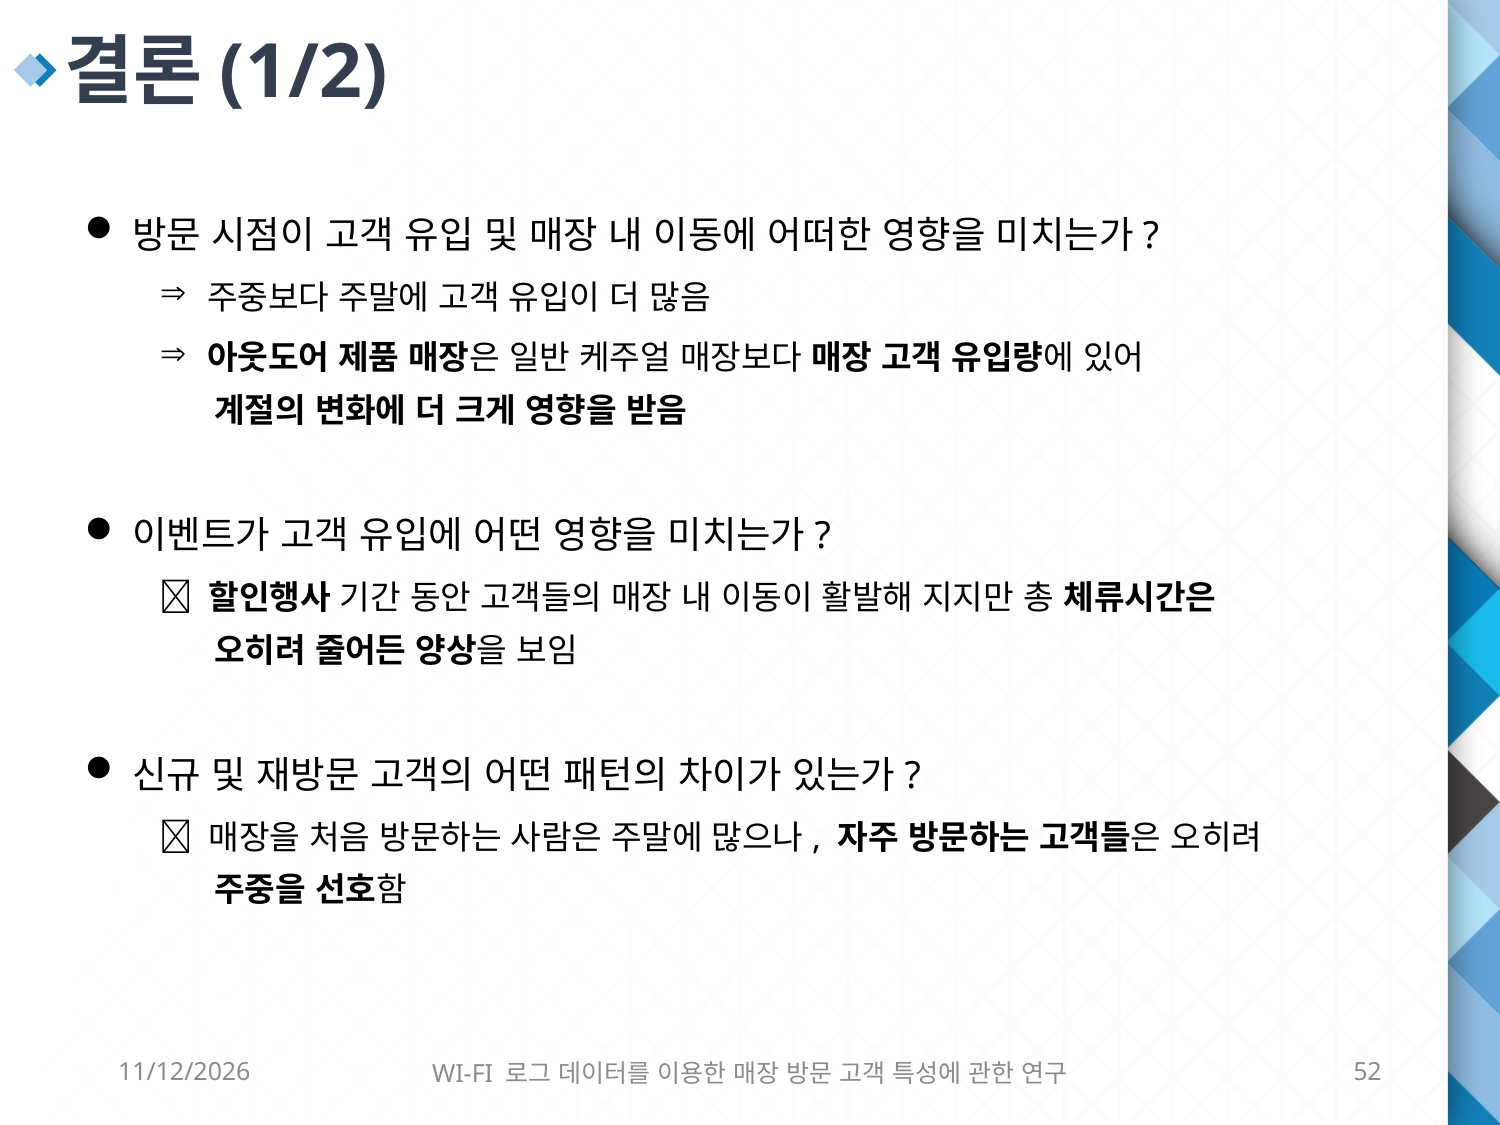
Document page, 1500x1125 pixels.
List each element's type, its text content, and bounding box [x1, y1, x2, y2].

footer WI-FI 로그 데이터를 이용한 매장 방문 고객 특성에 관한 연구 [382, 1042, 1059, 1103]
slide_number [103, 1042, 382, 1103]
list 결론(1/2) [64, 31, 1300, 116]
text_box 방문 시점이 고객 유입 및 매장 내 이동에 어떠한 영향을 미치는가? 주중보다 주말에 고객 유입이 더 많음 아웃도어 제품 매장은 일반 케주얼 매장보다 매장 고객 유입량에 있어 계절의 변화에 더 크게 영향을 받음 이벤트가 고객 유입에 어떤 영향을 미치는가?  할인행사 기간 동안 고객들의 매장 내 이동이 활발해 지지만 총 체류시간은 오히려 줄어든 양상을 보임 신규 및 재방문 고객의 어떤 패턴의 차이가 있는가?  매장을 처음 방문하는 사람은 주말에 많으나, 자주 방문하는 고객들은 오히려 주중을 선호함 [70, 194, 1321, 916]
slide_number 52 [1059, 1042, 1397, 1103]
picture [0, 0, 1500, 1125]
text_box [18, 58, 52, 82]
